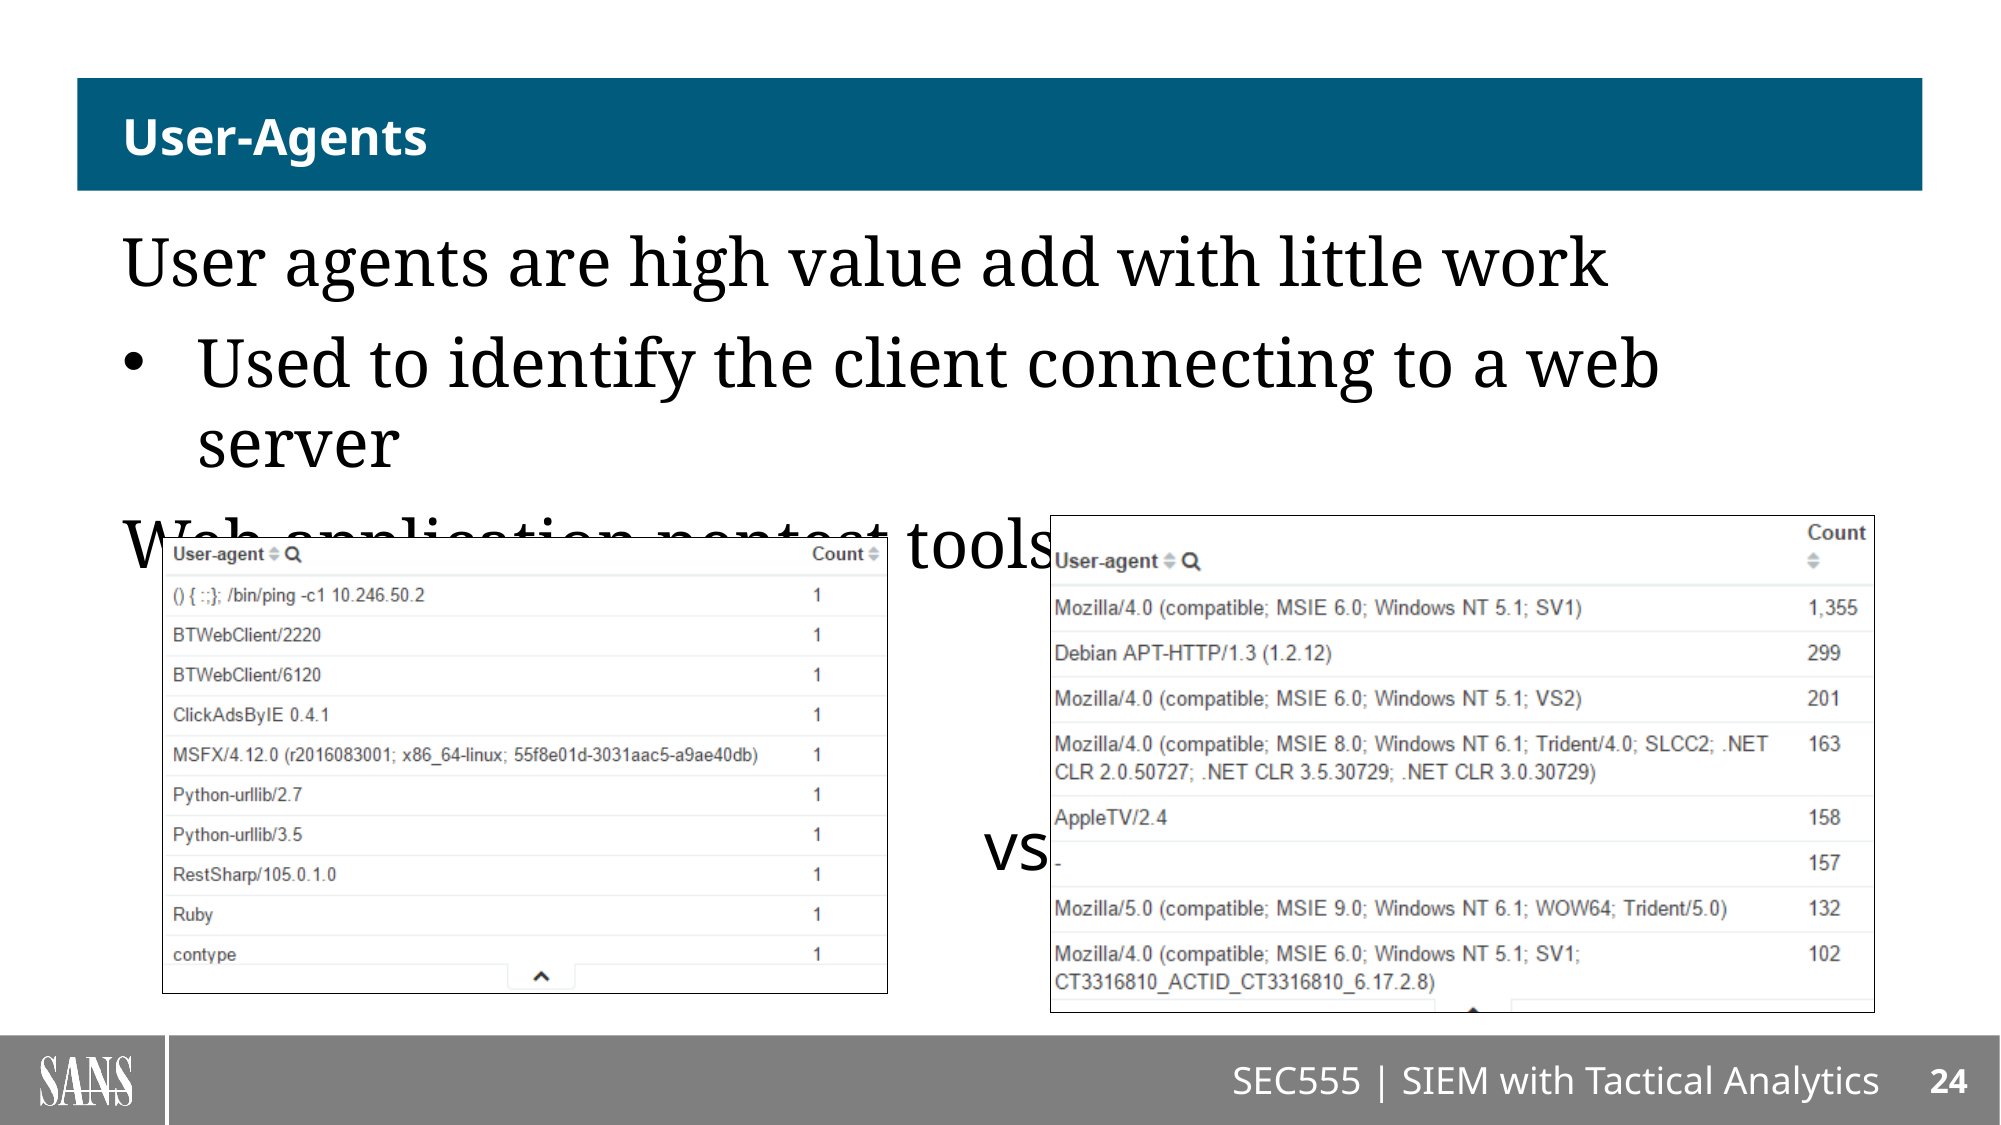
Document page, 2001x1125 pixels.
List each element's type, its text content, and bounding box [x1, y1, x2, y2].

picture [1050, 515, 1875, 1013]
picture [162, 537, 888, 994]
list User agents are high value add with little work Used to identify the client connecting to a web server Web application pentest tools/scripts often self identify vs. [107, 212, 1893, 1013]
title User-Agents [107, 78, 1893, 191]
